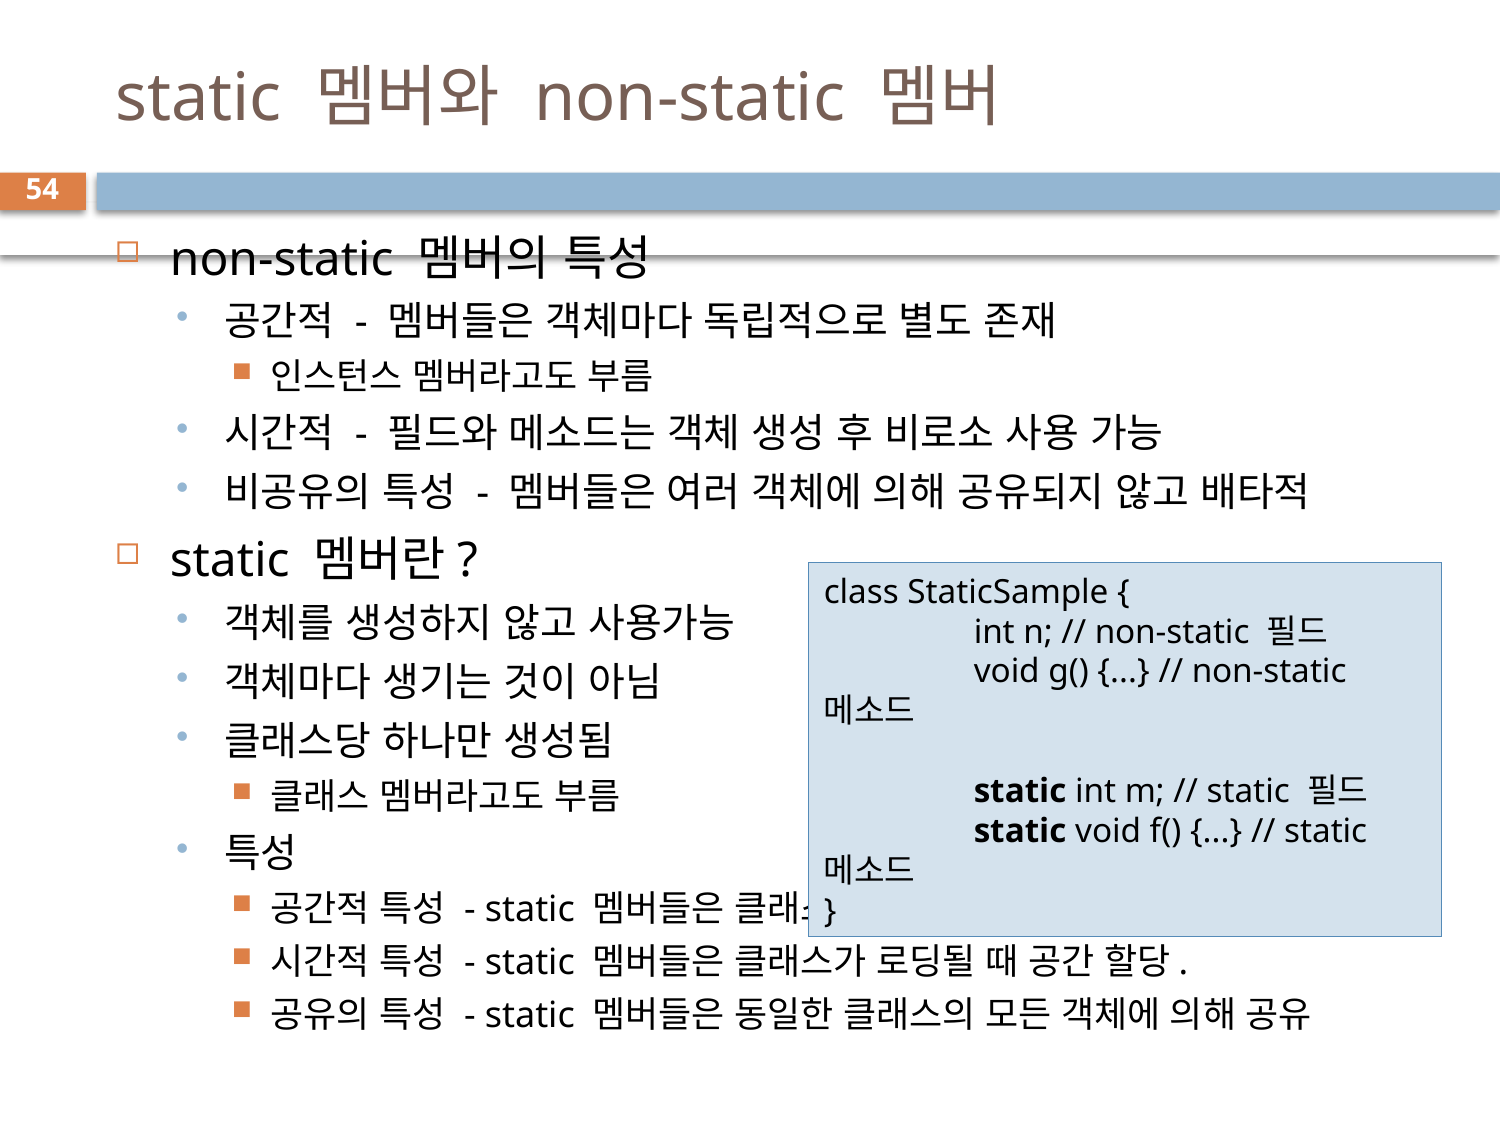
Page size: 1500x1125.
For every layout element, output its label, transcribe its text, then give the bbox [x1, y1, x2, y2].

slide_number 54 [0, 170, 87, 211]
title static 멤버와 non-static 멤버 [100, 37, 1438, 149]
list non-static 멤버의 특성 공간적 - 멤버들은 객체마다 독립적으로 별도 존재 인스턴스 멤버라고도 부름 시간적 - 필드와 메소드는 객체 생성 후 비로소 사용 가능 비공유의 특성 - 멤버들은 여러 객체에 의해 공유되지 않고 배타적 static 멤버란? 객체를 생성하지 않고 사용가능 객체마다 생기는 것이 아님 클래스당 하나만 생성됨 클래스 멤버라고도 부름 특성 공간적 특성 - static 멤버들은 클래스 당 하나만 생성. 시간적 특성 - static 멤버들은 클래스가 로딩될 때 공간 할당. 공유의 특성 - static 멤버들은 동일한 클래스의 모든 객체에 의해 공유 [100, 219, 1438, 1047]
text_box class StaticSample { int n; // non-static 필드 void g() {...} // non-static 메소드 static int m; // static 필드 static void f() {...} // static 메소드 } [808, 562, 1442, 937]
